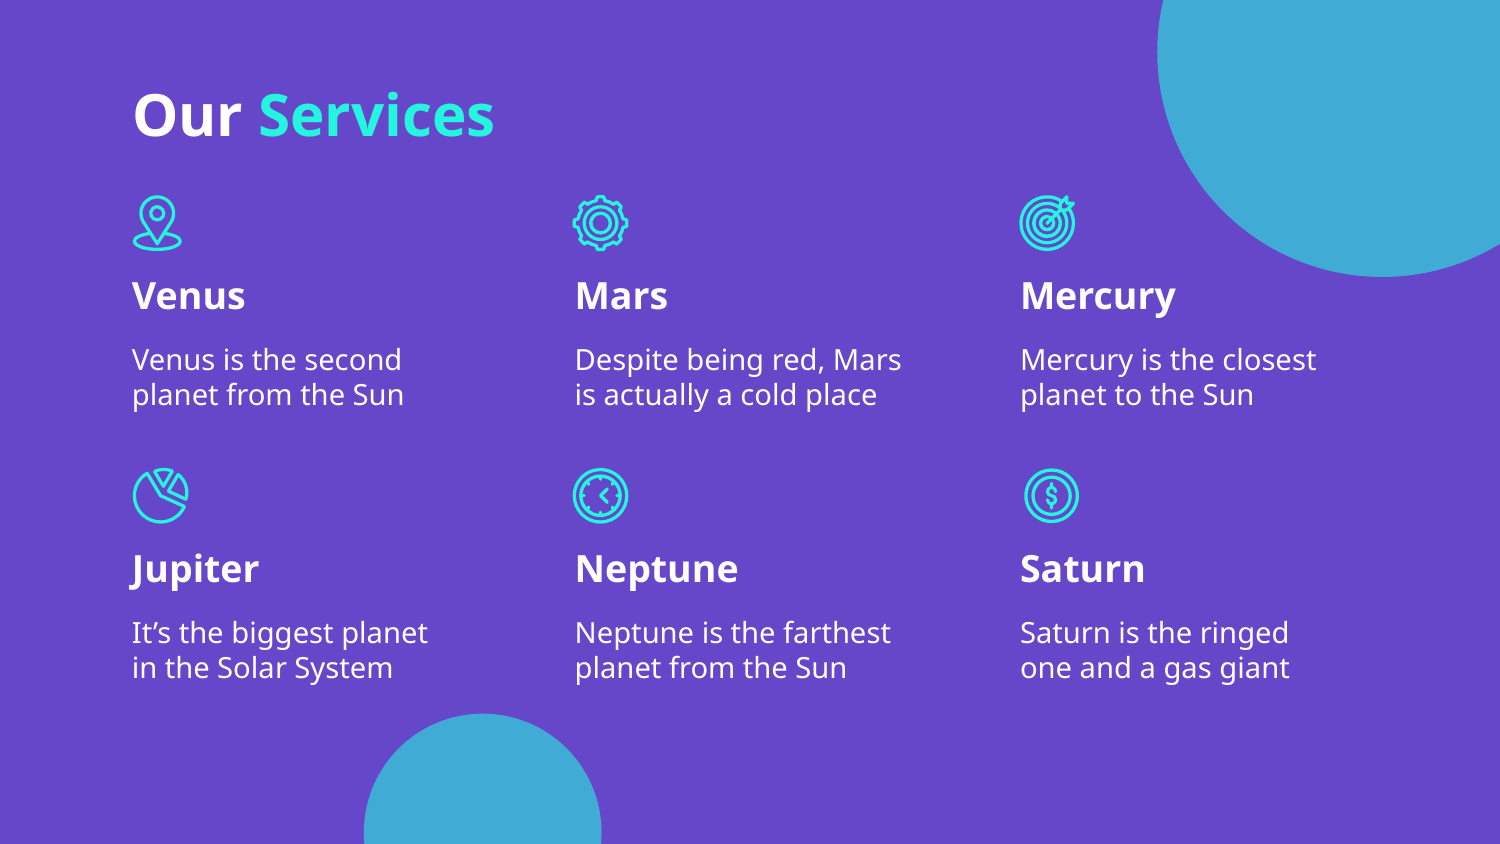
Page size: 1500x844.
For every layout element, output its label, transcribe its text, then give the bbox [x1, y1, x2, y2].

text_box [132, 194, 183, 252]
subtitle It’s the biggest planet in the Solar System [116, 609, 495, 689]
title Mercury [1005, 251, 1384, 336]
subtitle Mercury is the closest planet to the Sun [1005, 336, 1384, 417]
text_box [1019, 195, 1076, 252]
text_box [572, 194, 629, 252]
title Our Services [116, 62, 1383, 157]
subtitle Venus is the second planet from the Sun [116, 336, 495, 417]
title Neptune [559, 523, 938, 609]
title Venus [116, 251, 495, 336]
title Jupiter [116, 523, 495, 609]
subtitle Neptune is the farthest planet from the Sun [559, 609, 938, 689]
title Mars [559, 251, 938, 336]
subtitle Despite being red, Mars is actually a cold place [559, 336, 938, 417]
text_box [1021, 468, 1080, 524]
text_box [572, 467, 629, 524]
subtitle Saturn is the ringed one and a gas giant [1005, 609, 1384, 689]
title Saturn [1005, 523, 1384, 609]
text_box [132, 467, 191, 524]
